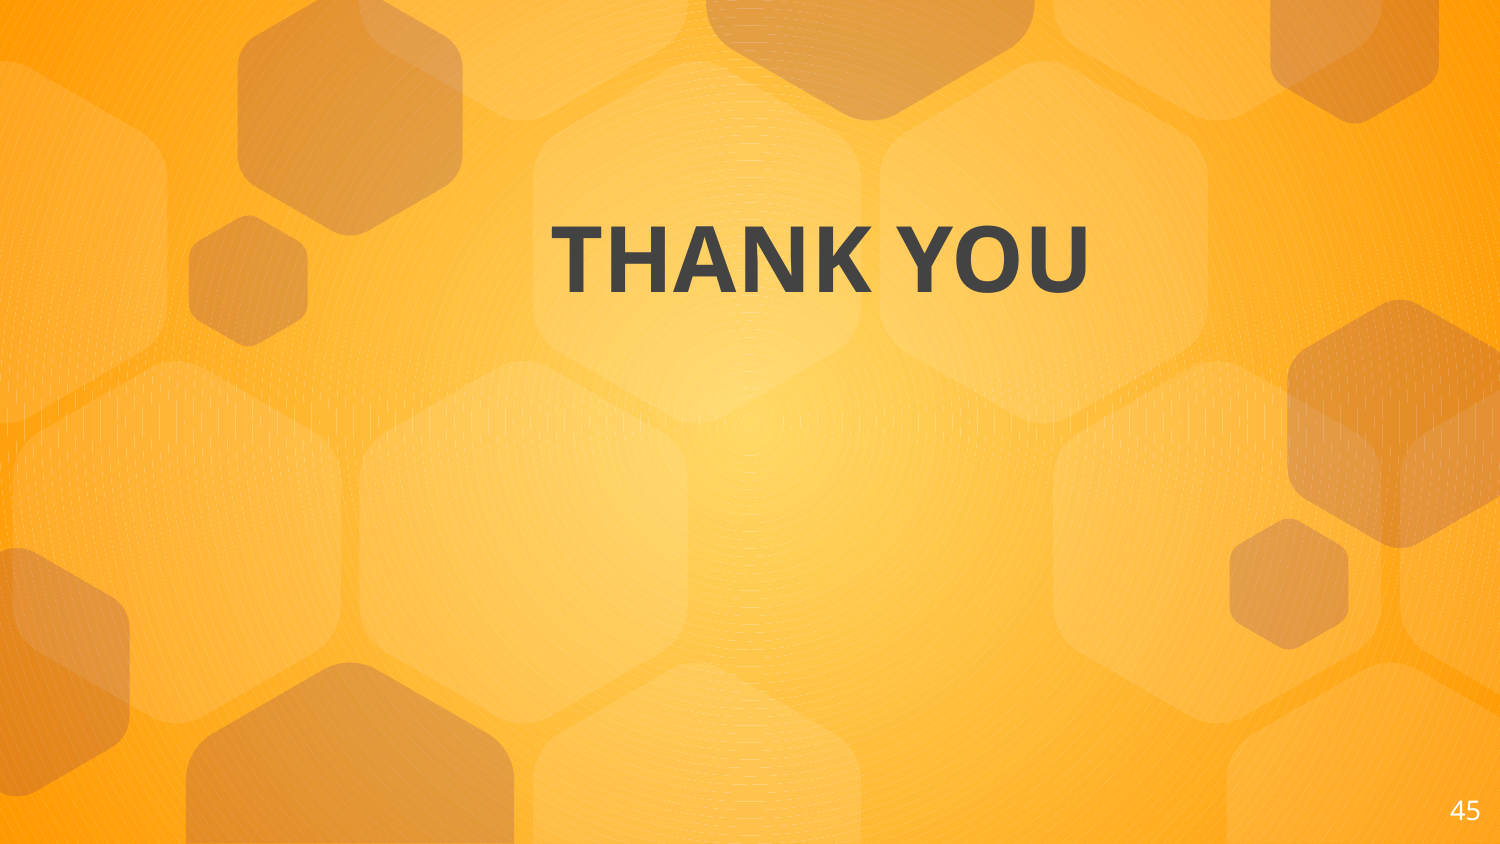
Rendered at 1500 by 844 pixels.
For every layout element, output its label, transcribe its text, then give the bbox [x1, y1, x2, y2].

slide_number 45 [1391, 779, 1482, 844]
text_box THANK YOU [254, 201, 1392, 339]
